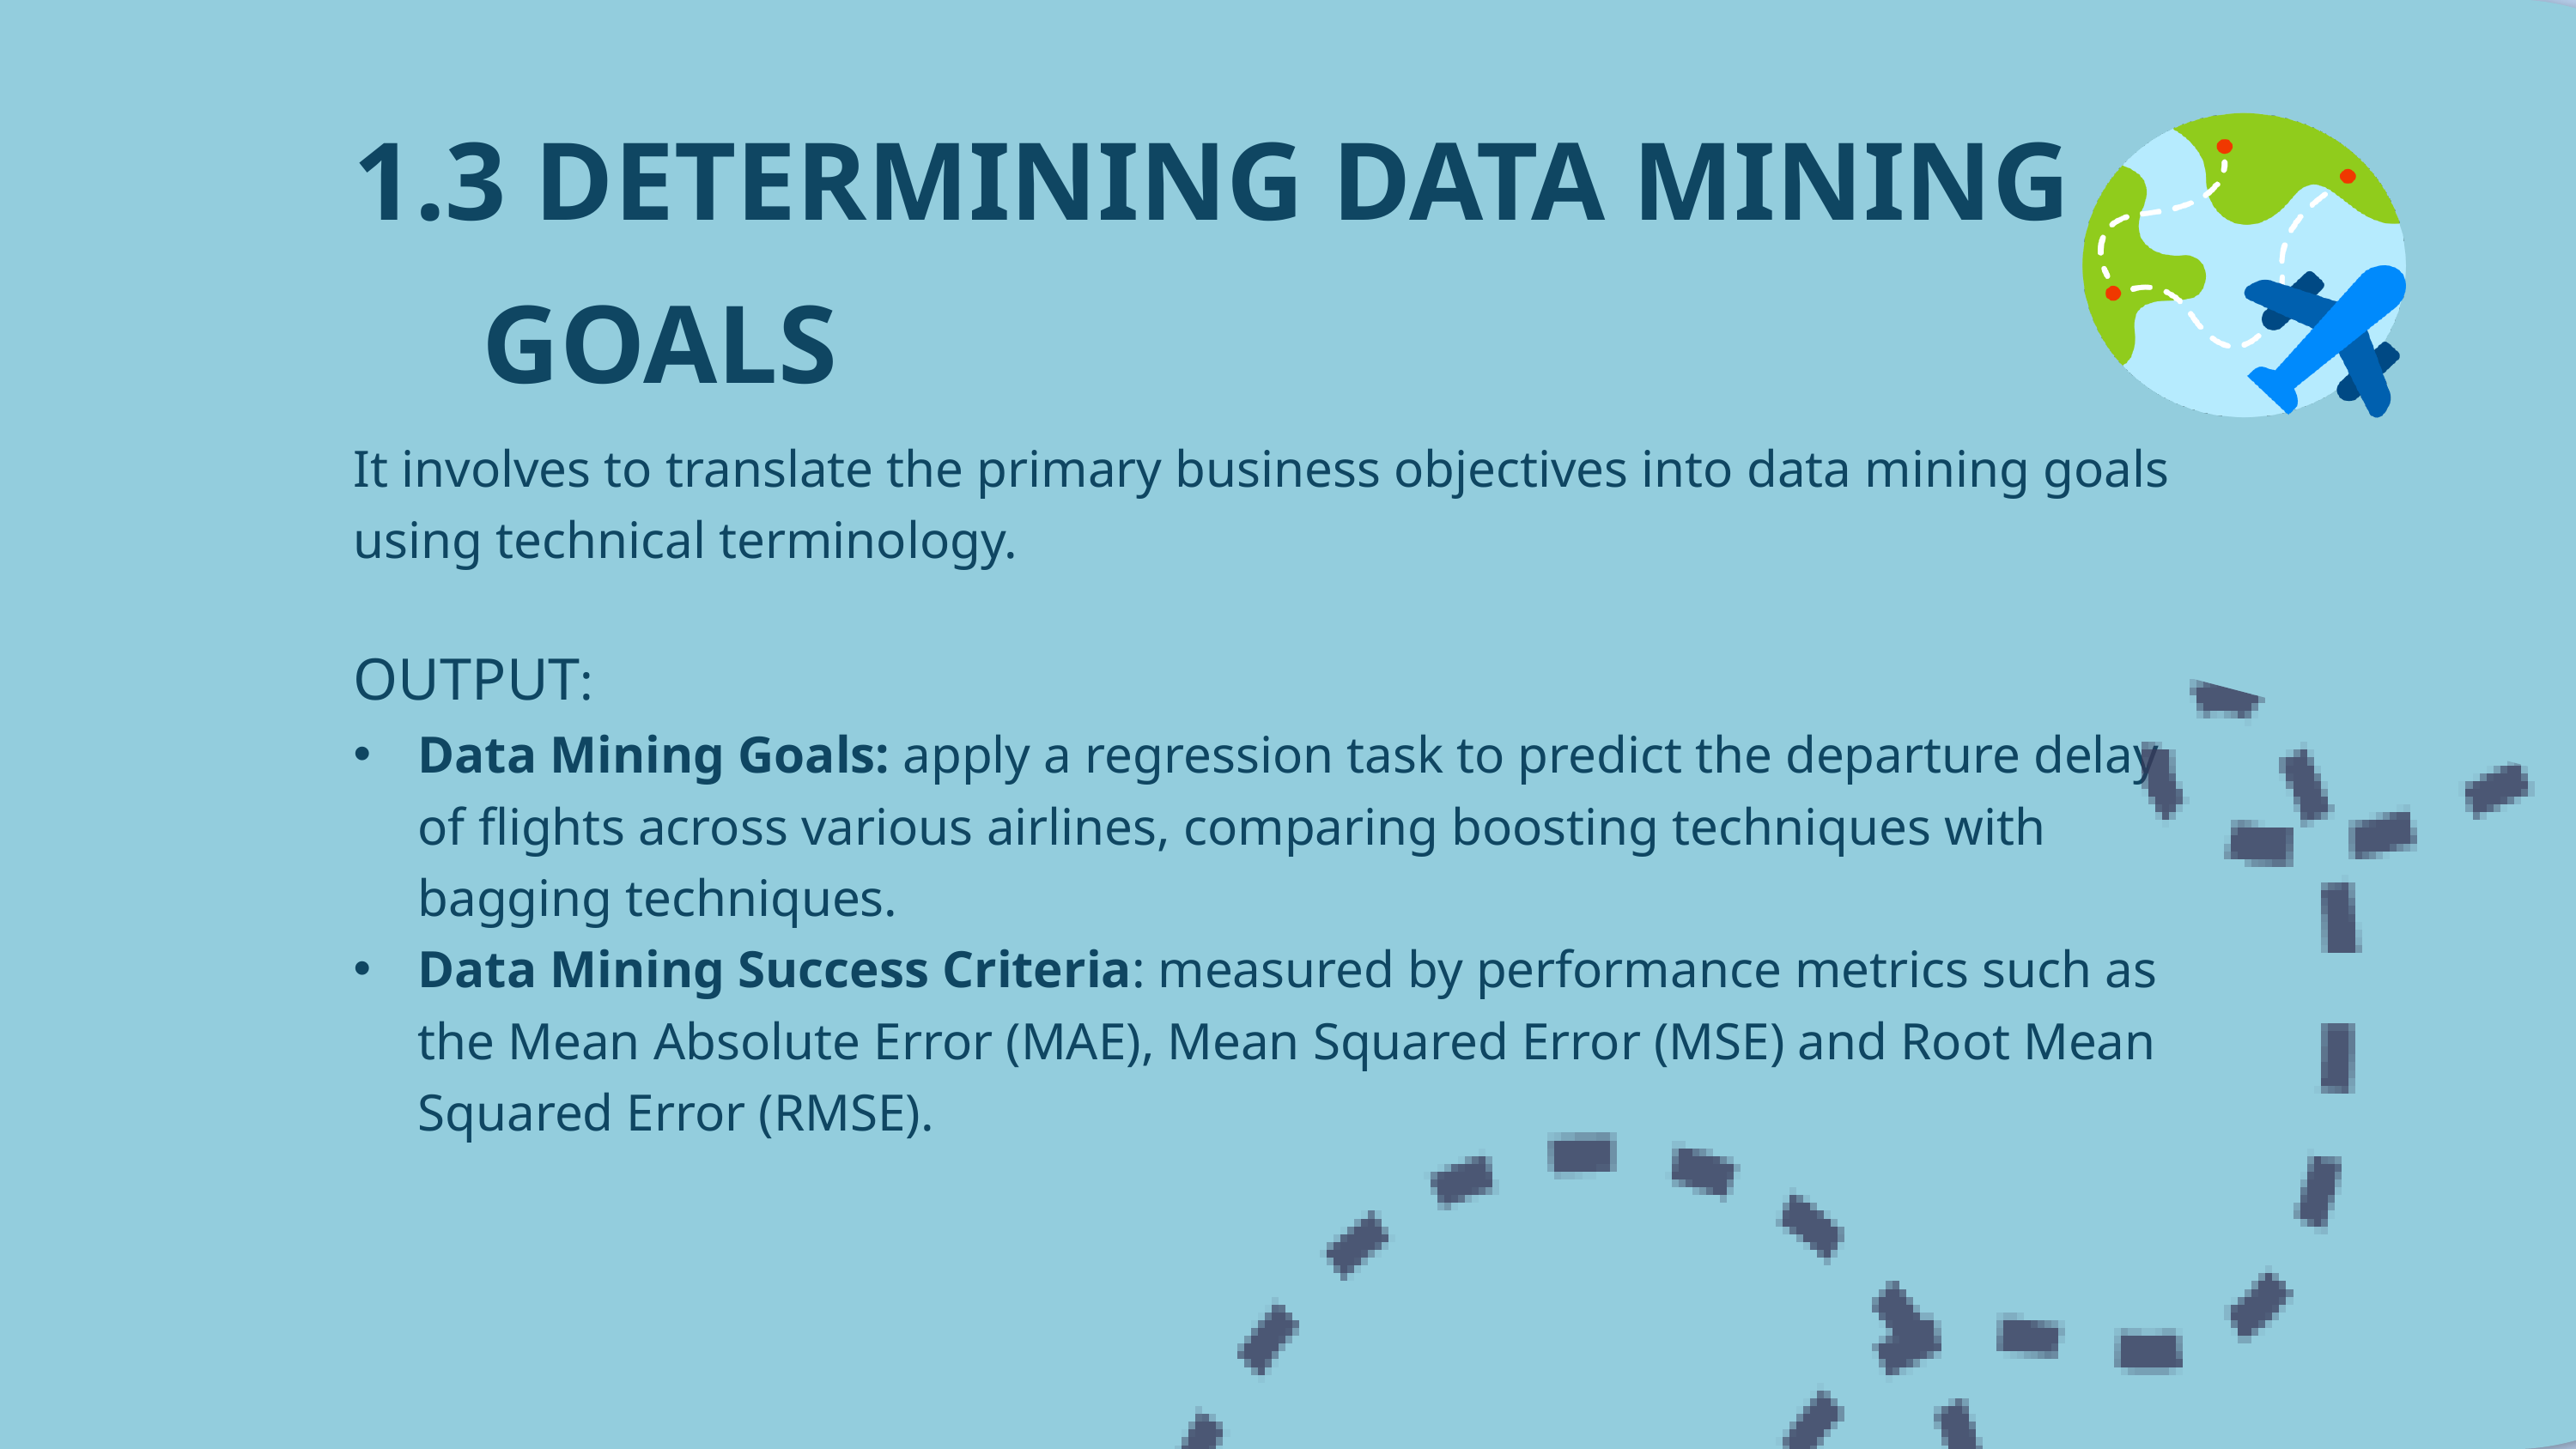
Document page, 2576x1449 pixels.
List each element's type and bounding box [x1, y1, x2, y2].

text_box [0, 0, 2576, 1449]
